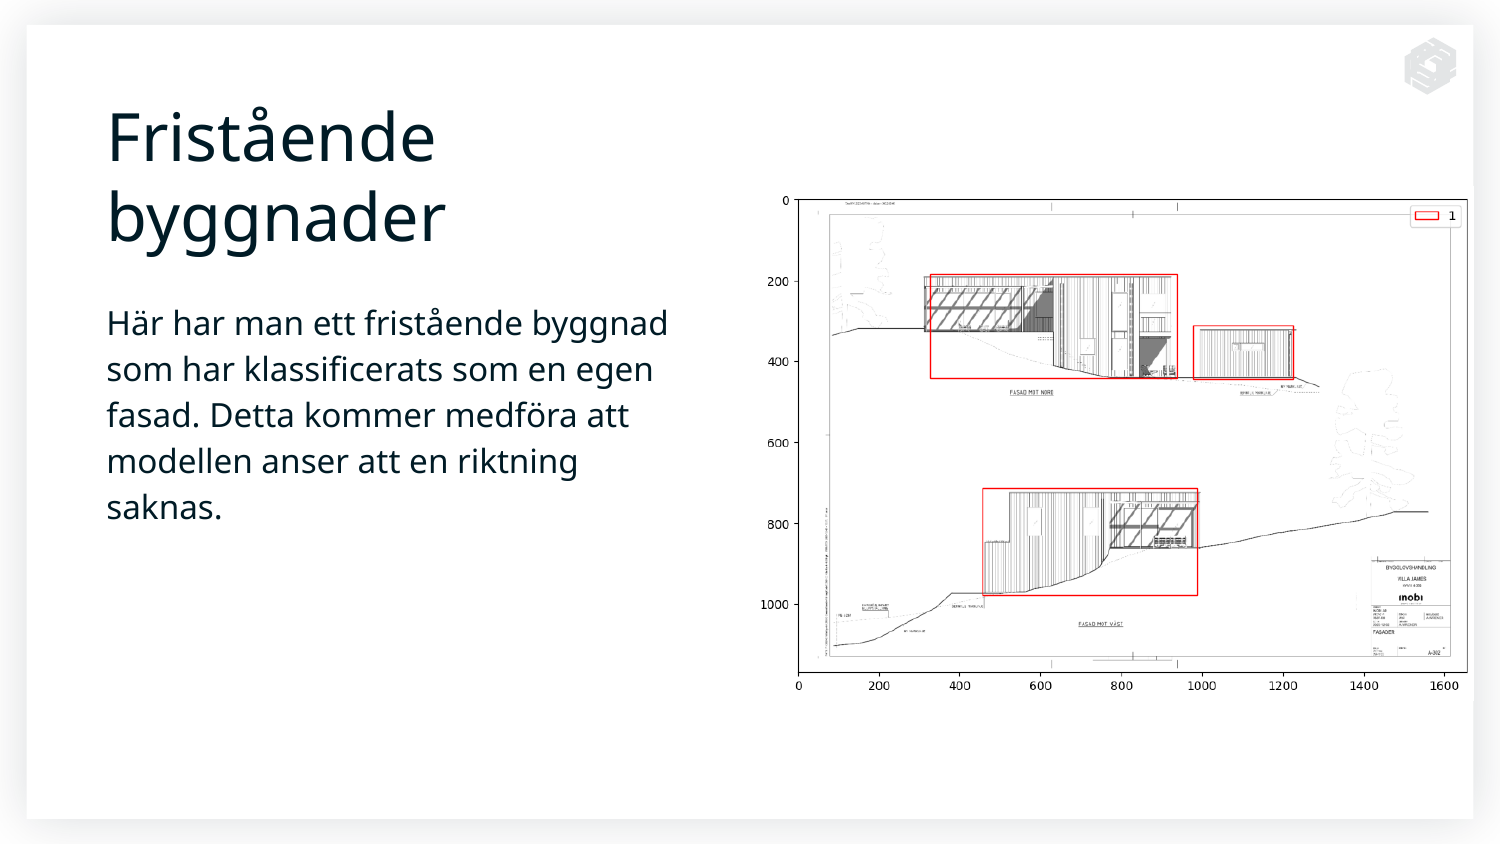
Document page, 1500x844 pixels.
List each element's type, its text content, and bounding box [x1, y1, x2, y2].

title Fristående byggnader [106, 94, 691, 193]
list Här har man ett fristående byggnad som har klassificerats som en egen fasad. Detta kommer medföra att modellen anser att en riktning saknas. [106, 296, 691, 750]
picture [749, 186, 1474, 701]
